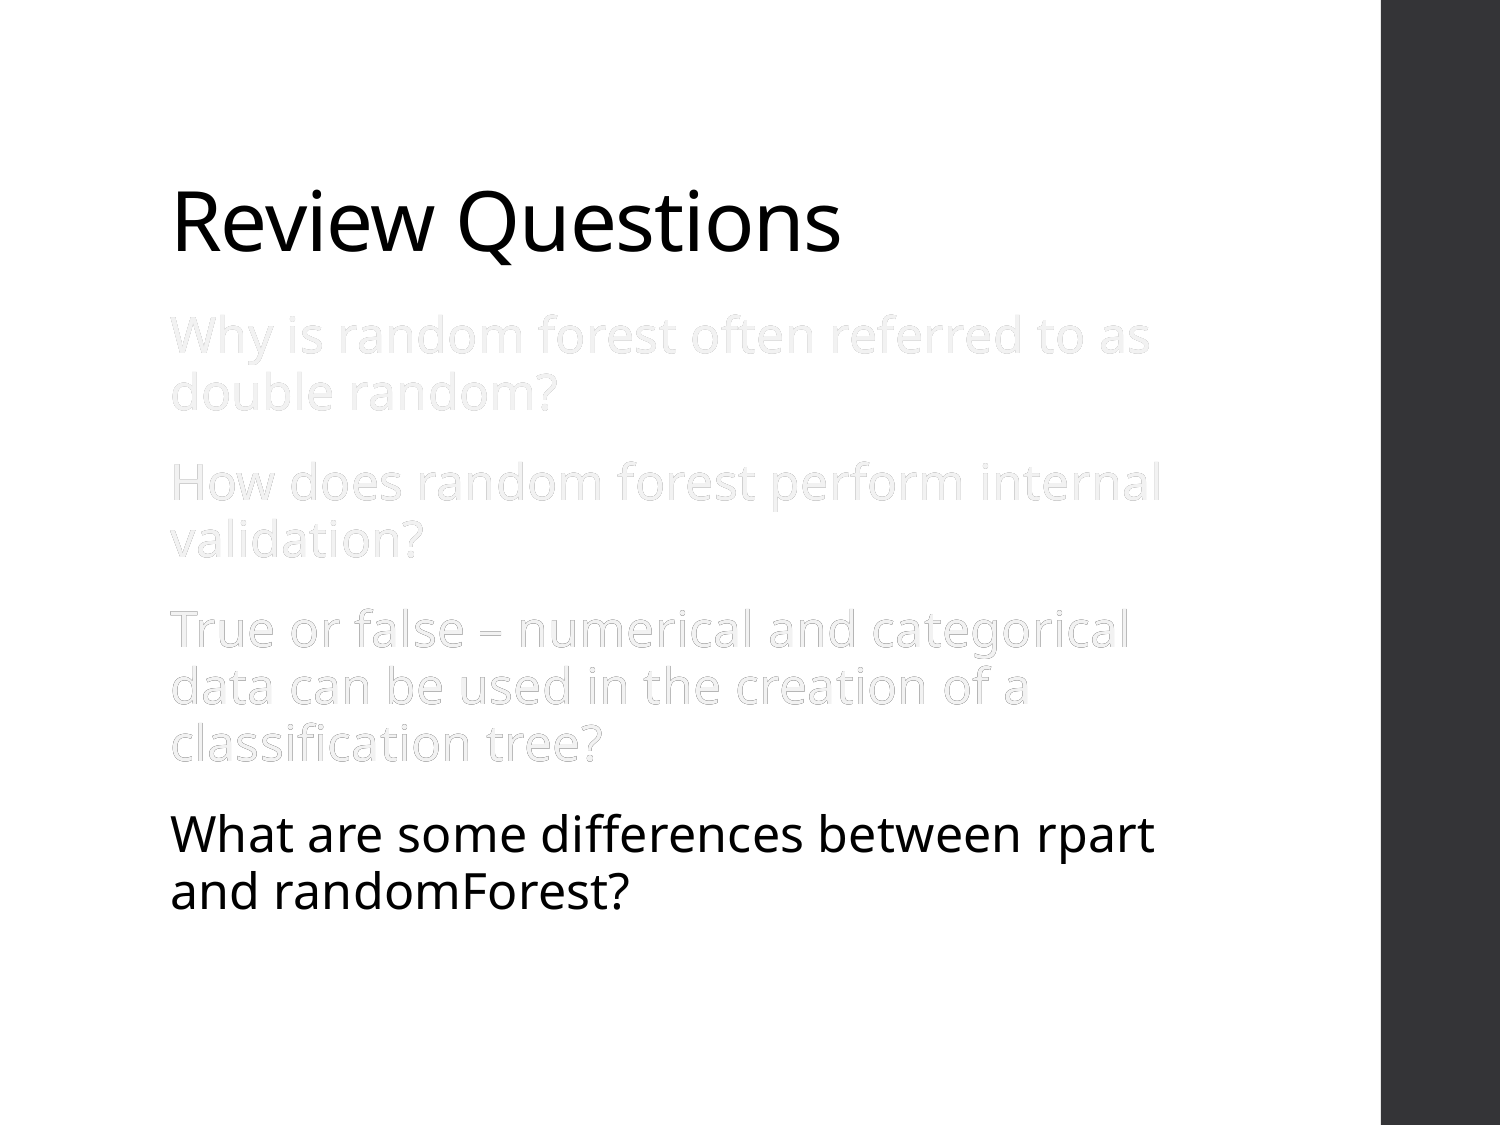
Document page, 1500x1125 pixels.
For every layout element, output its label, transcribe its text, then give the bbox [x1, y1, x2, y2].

title Review Questions [155, 60, 1348, 278]
text_box Why is random forest often referred to as double random? How does random forest perform internal validation? True or false – numerical and categorical data can be used in the creation of a classification tree? What are some differences between rpart and randomForest? [155, 299, 1213, 1014]
